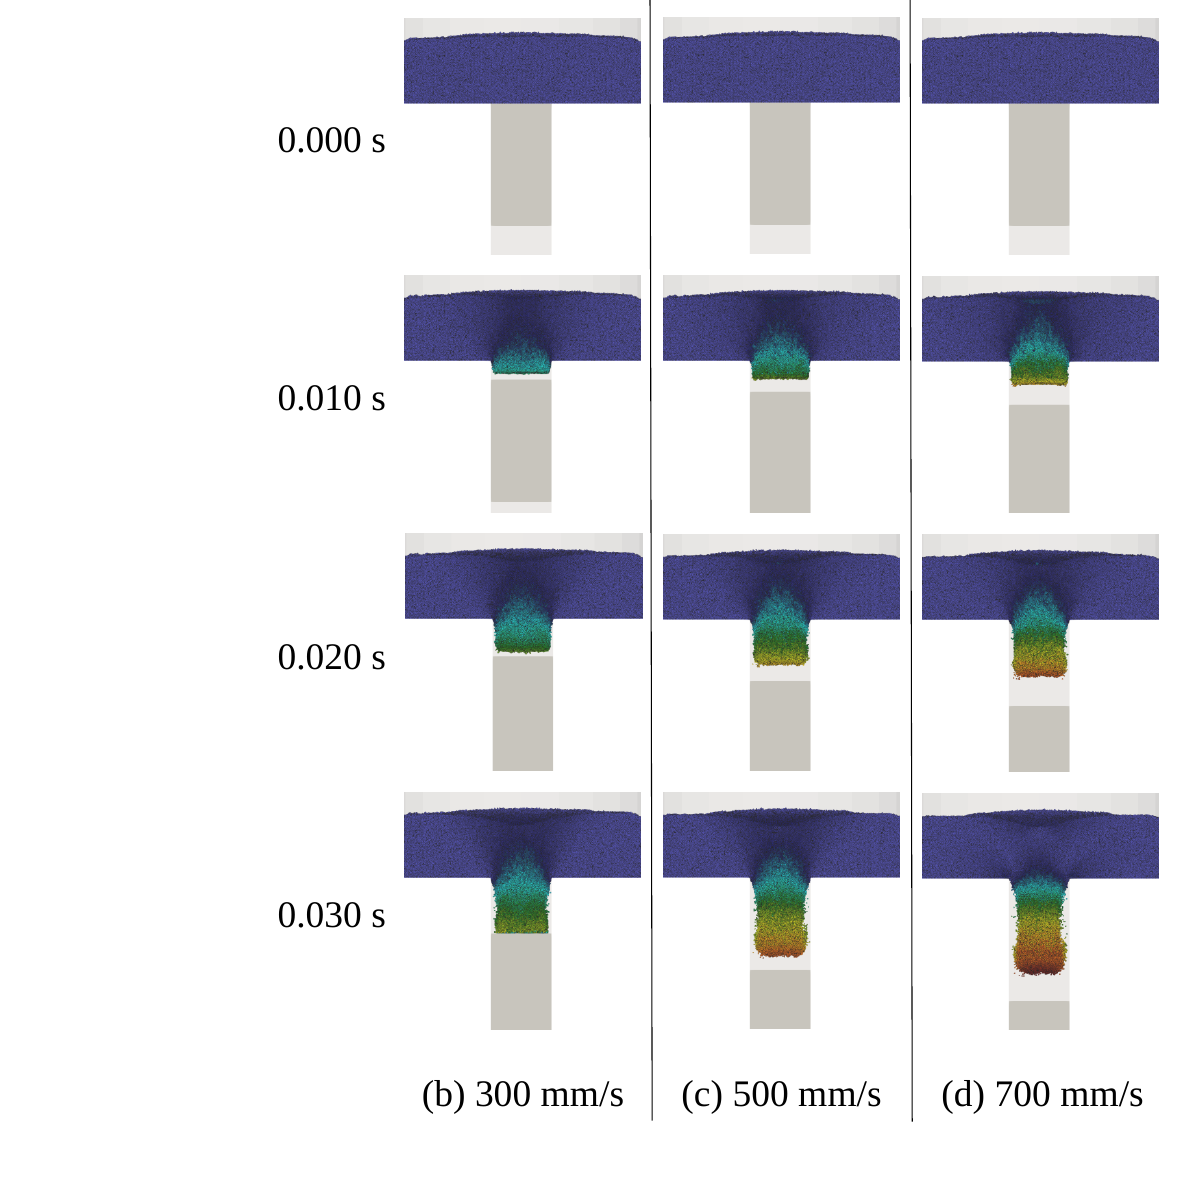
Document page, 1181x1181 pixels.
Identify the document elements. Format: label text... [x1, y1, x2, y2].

picture [404, 275, 641, 513]
picture [922, 534, 1159, 772]
picture [922, 18, 1159, 255]
text_box 0.000 s [258, 107, 404, 168]
text_box 0.030 s [258, 882, 404, 943]
text_box (b) 300 mm/s [405, 1061, 641, 1121]
picture [405, 533, 643, 771]
picture [404, 18, 641, 255]
text_box (d) 700 mm/s [926, 1061, 1159, 1122]
picture [663, 17, 900, 254]
text_box 0.020 s [258, 624, 405, 685]
picture [404, 792, 641, 1030]
picture [663, 792, 900, 1029]
text_box (c) 500 mm/s [663, 1061, 900, 1121]
picture [922, 276, 1159, 513]
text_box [649, 0, 653, 1121]
picture [922, 793, 1159, 1030]
text_box 0.010 s [258, 366, 404, 426]
picture [663, 275, 900, 513]
picture [663, 534, 900, 771]
